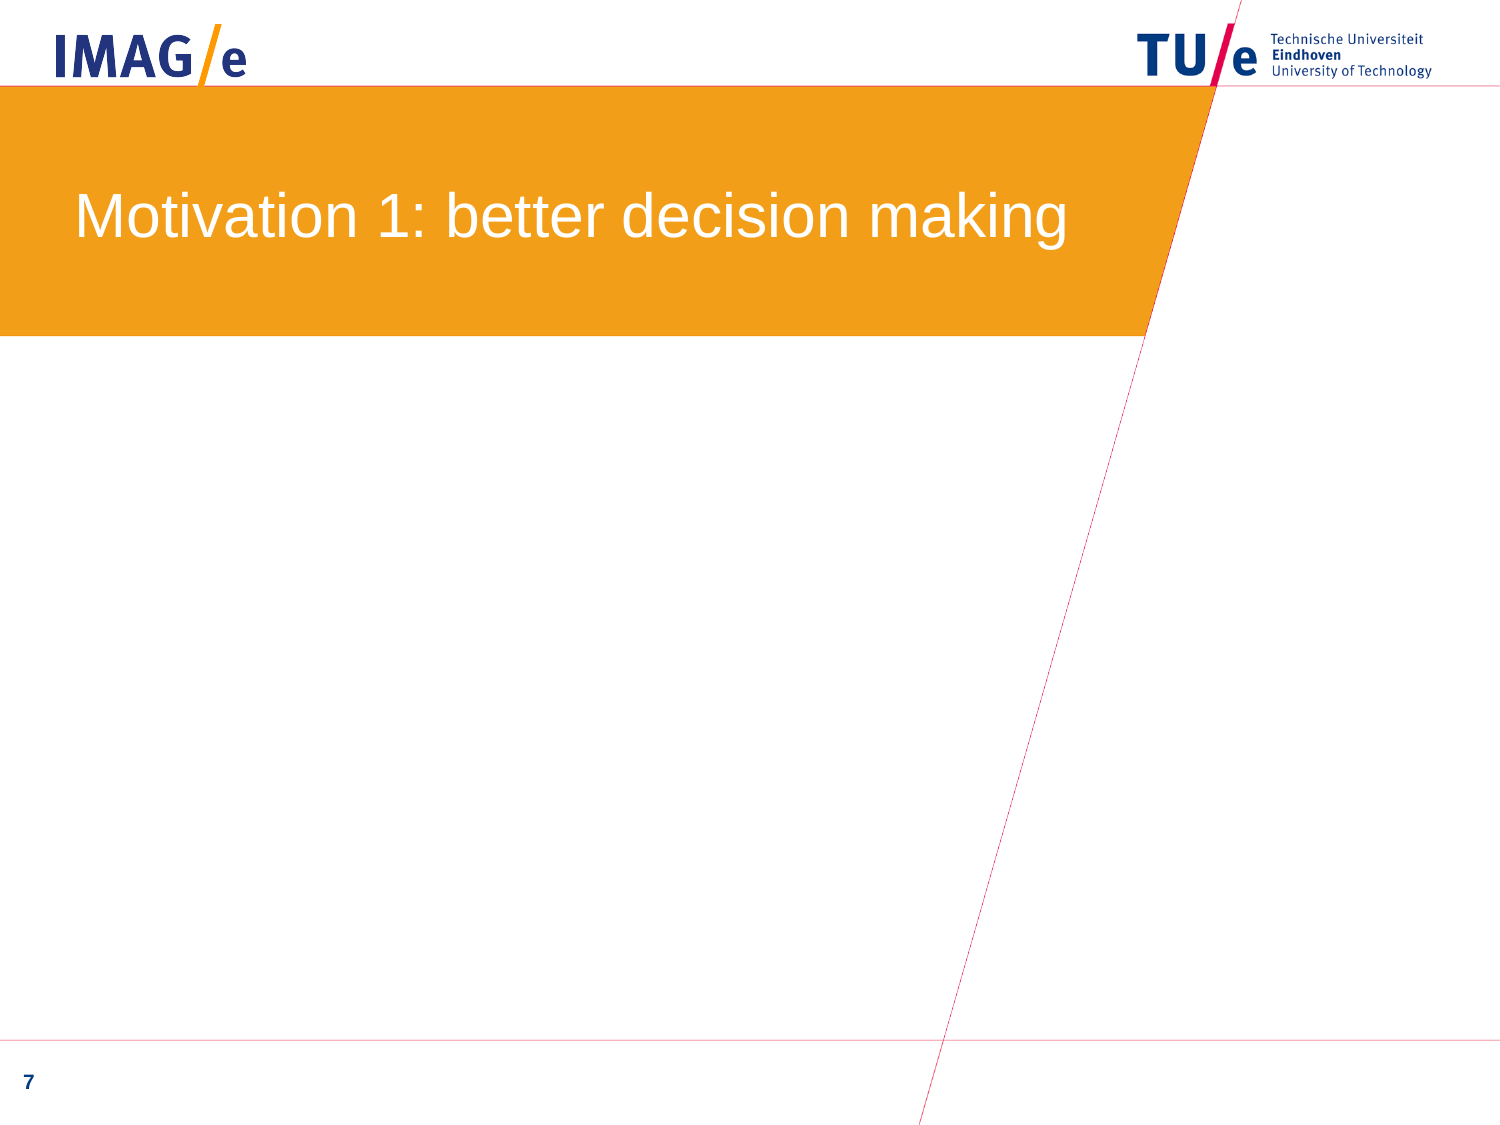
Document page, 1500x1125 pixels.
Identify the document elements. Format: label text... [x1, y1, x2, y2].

slide_number 7 [8, 1061, 95, 1108]
subtitle Motivation 1: better decision making [59, 167, 1171, 418]
picture [0, 0, 1500, 1125]
